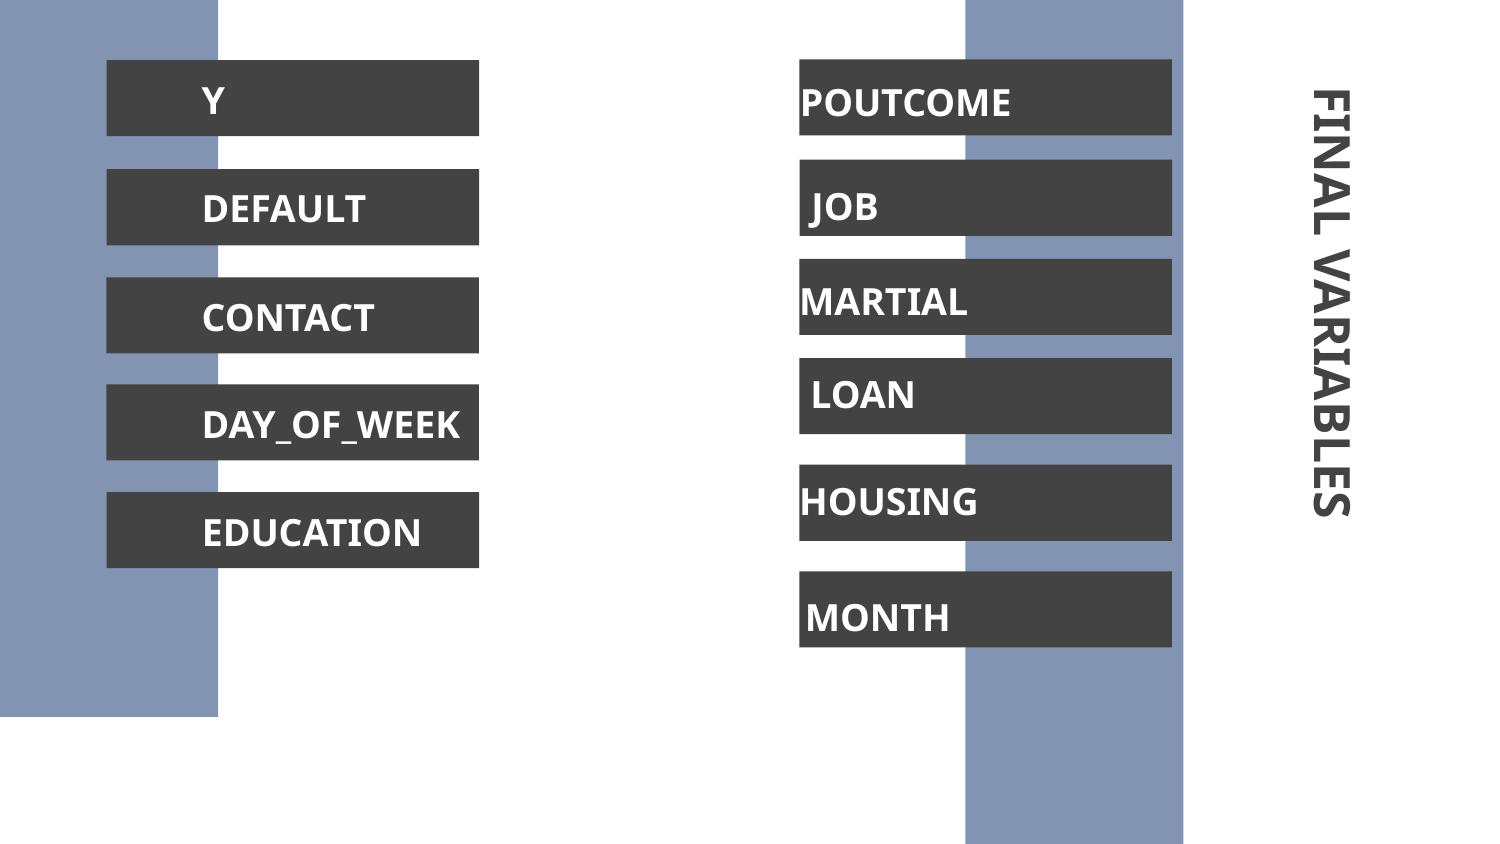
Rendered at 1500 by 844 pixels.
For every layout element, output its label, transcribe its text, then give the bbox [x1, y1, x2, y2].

title FINAL VARIABLES [1294, 71, 1375, 554]
title MONTH [739, 591, 967, 655]
text_box [106, 384, 479, 461]
title DAY_OF_WEEK [186, 397, 617, 462]
title LOAN [501, 368, 932, 432]
title DEFAULT [186, 182, 617, 246]
text_box [965, 0, 1184, 844]
text_box [106, 169, 480, 246]
text_box [799, 464, 1172, 541]
title MARTIAL [739, 275, 984, 339]
text_box [799, 358, 1172, 435]
title CONTACT [186, 290, 617, 354]
title POUTCOME [762, 75, 1027, 139]
text_box [0, 0, 219, 717]
text_box [799, 159, 1173, 236]
title Y [186, 74, 617, 138]
text_box [106, 492, 480, 569]
text_box [799, 258, 1172, 335]
text_box [106, 60, 480, 137]
text_box [106, 277, 479, 354]
title HOUSING [564, 474, 994, 538]
text_box [799, 571, 1172, 648]
title JOB [737, 179, 894, 243]
title EDUCATION [186, 505, 617, 569]
text_box [799, 59, 1172, 136]
